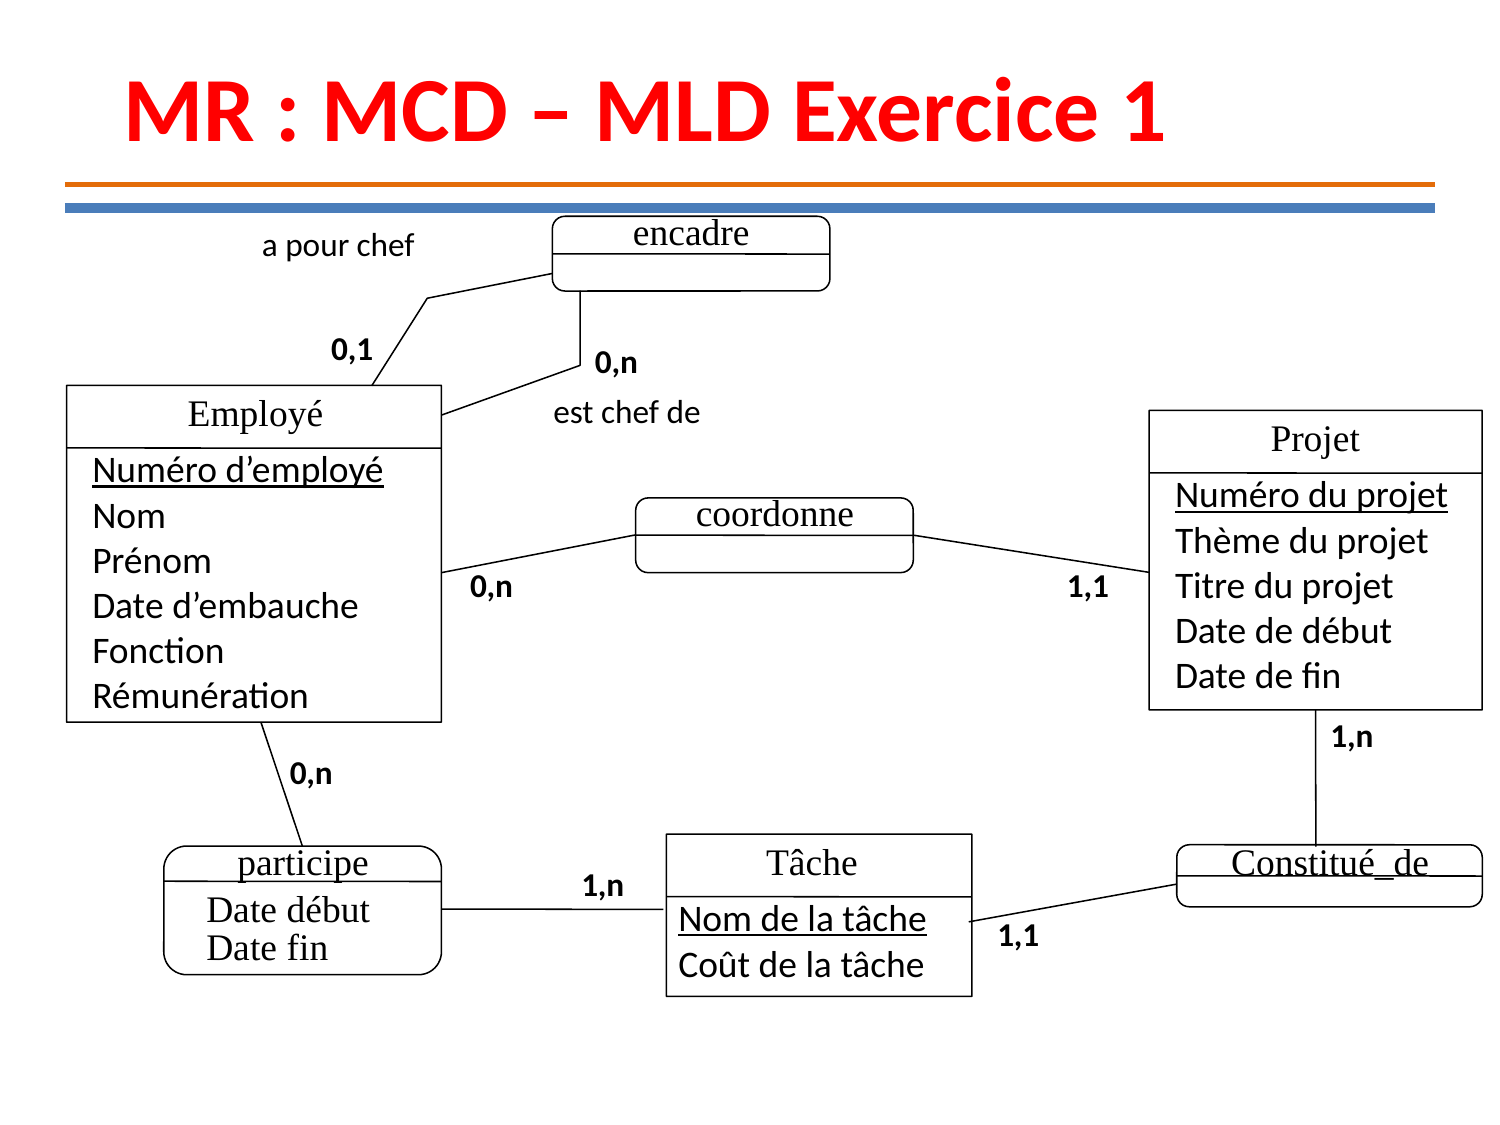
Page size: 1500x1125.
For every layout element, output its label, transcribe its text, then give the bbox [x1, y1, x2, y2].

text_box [663, 833, 973, 997]
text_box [552, 203, 831, 292]
text_box est chef de [538, 385, 731, 441]
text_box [1148, 410, 1490, 711]
text_box 0,n [455, 580, 537, 616]
text_box MR : MCD – MLD Exercice 1 [108, 42, 1266, 168]
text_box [913, 534, 1150, 573]
text_box 0,n [580, 335, 663, 385]
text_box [260, 721, 303, 847]
text_box 1,1 [982, 931, 1063, 965]
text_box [163, 834, 442, 1043]
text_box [64, 184, 1436, 209]
text_box 0,n [307, 747, 357, 803]
text_box a pour chef [247, 218, 448, 274]
text_box [446, 300, 581, 414]
text_box 0,1 [316, 323, 397, 379]
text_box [968, 883, 1177, 923]
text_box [441, 534, 636, 573]
text_box 1,n [1320, 718, 1398, 765]
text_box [635, 484, 914, 573]
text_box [1176, 834, 1483, 922]
text_box [373, 379, 383, 383]
text_box 1,n [566, 859, 649, 907]
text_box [66, 385, 442, 727]
text_box [397, 274, 547, 371]
text_box 1,1 [1052, 581, 1132, 616]
